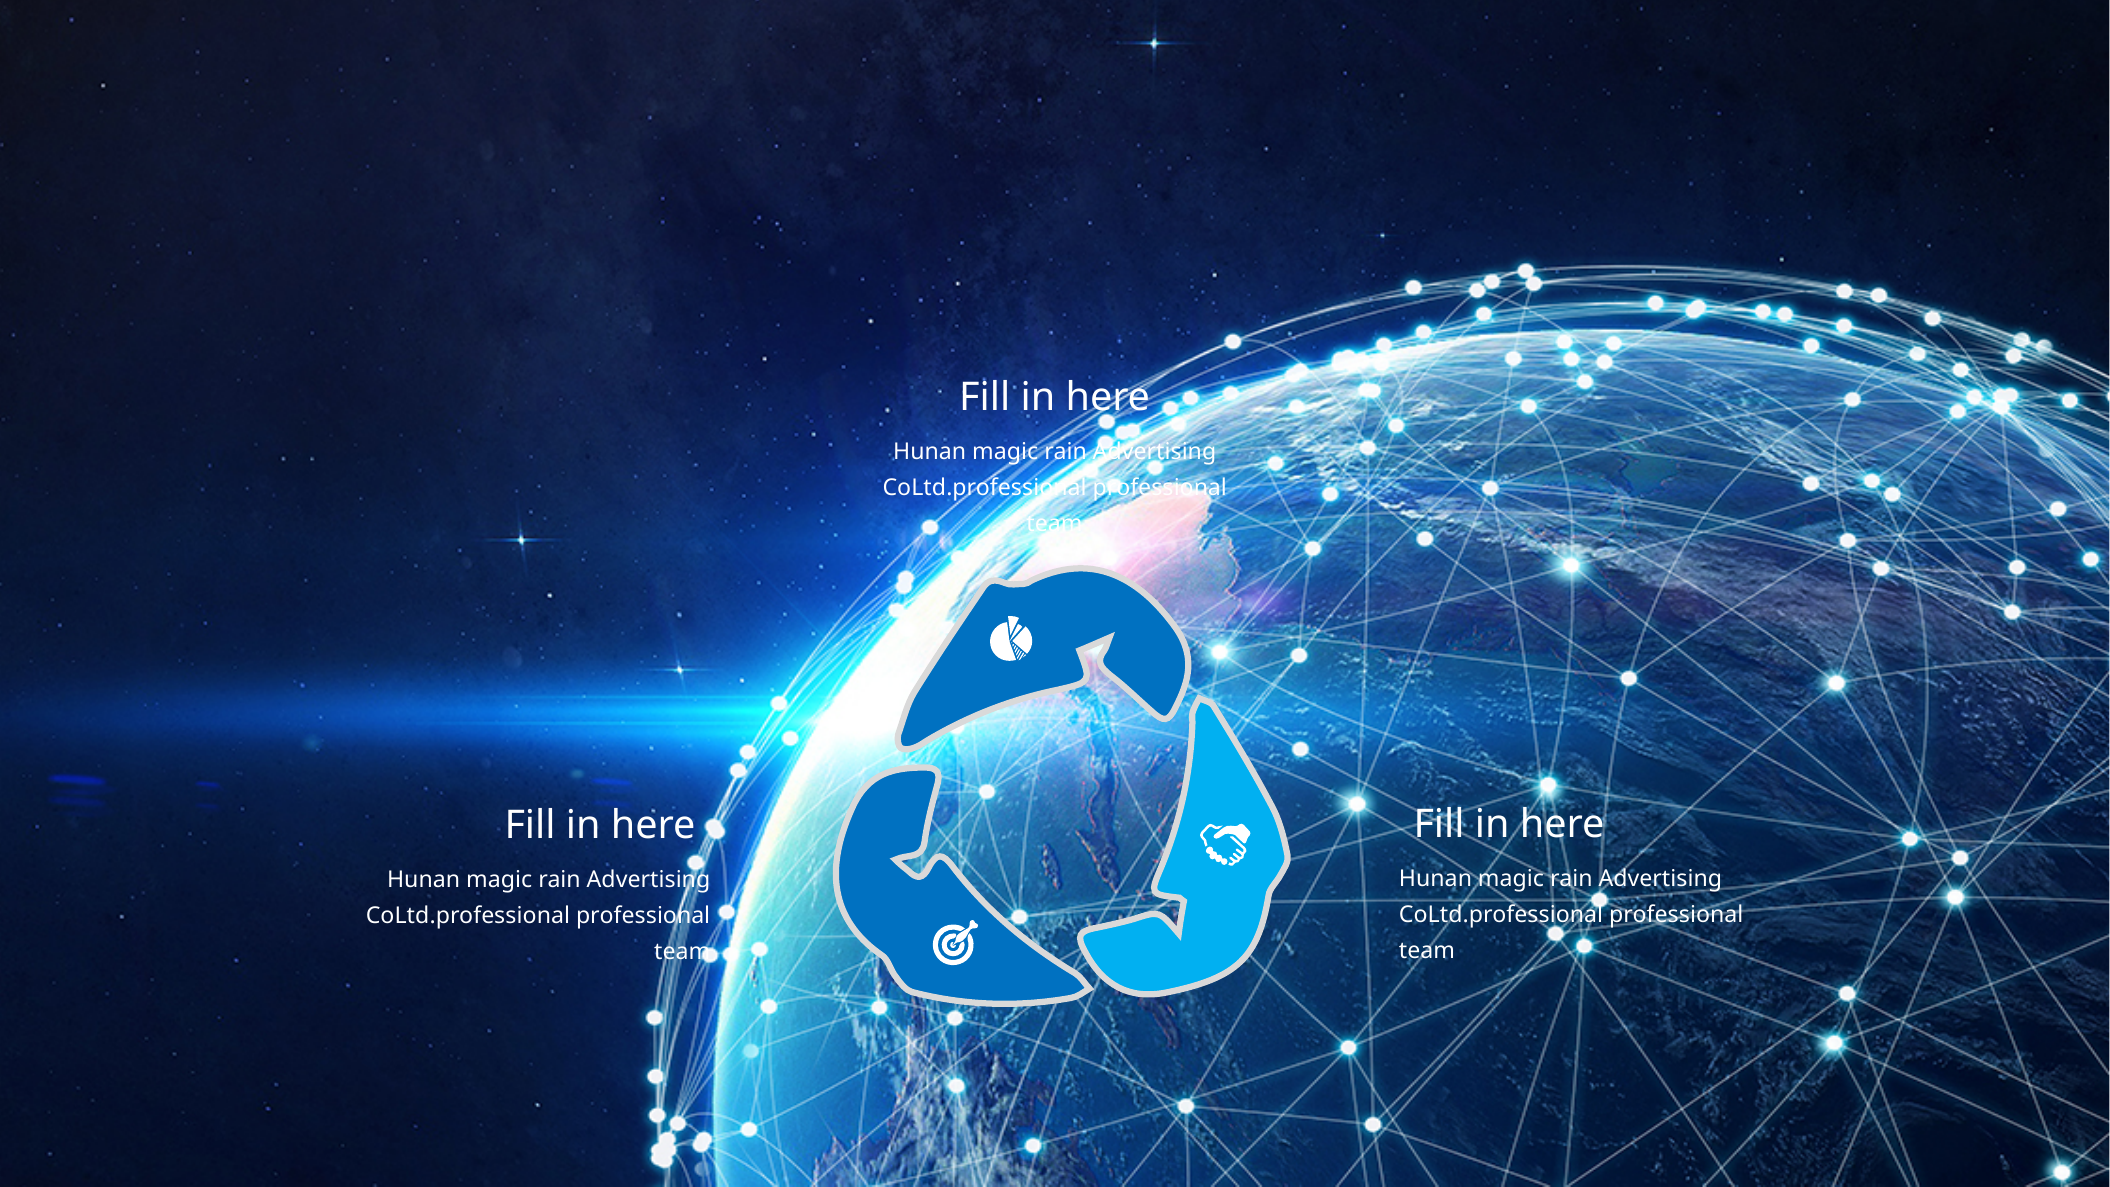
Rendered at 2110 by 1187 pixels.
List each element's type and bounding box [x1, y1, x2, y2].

text_box [897, 556, 1196, 751]
text_box [1075, 698, 1290, 1001]
text_box [1384, 790, 1795, 972]
text_box [820, 767, 1090, 1008]
text_box [849, 363, 1260, 546]
text_box [315, 791, 726, 973]
picture [0, 0, 2110, 1187]
